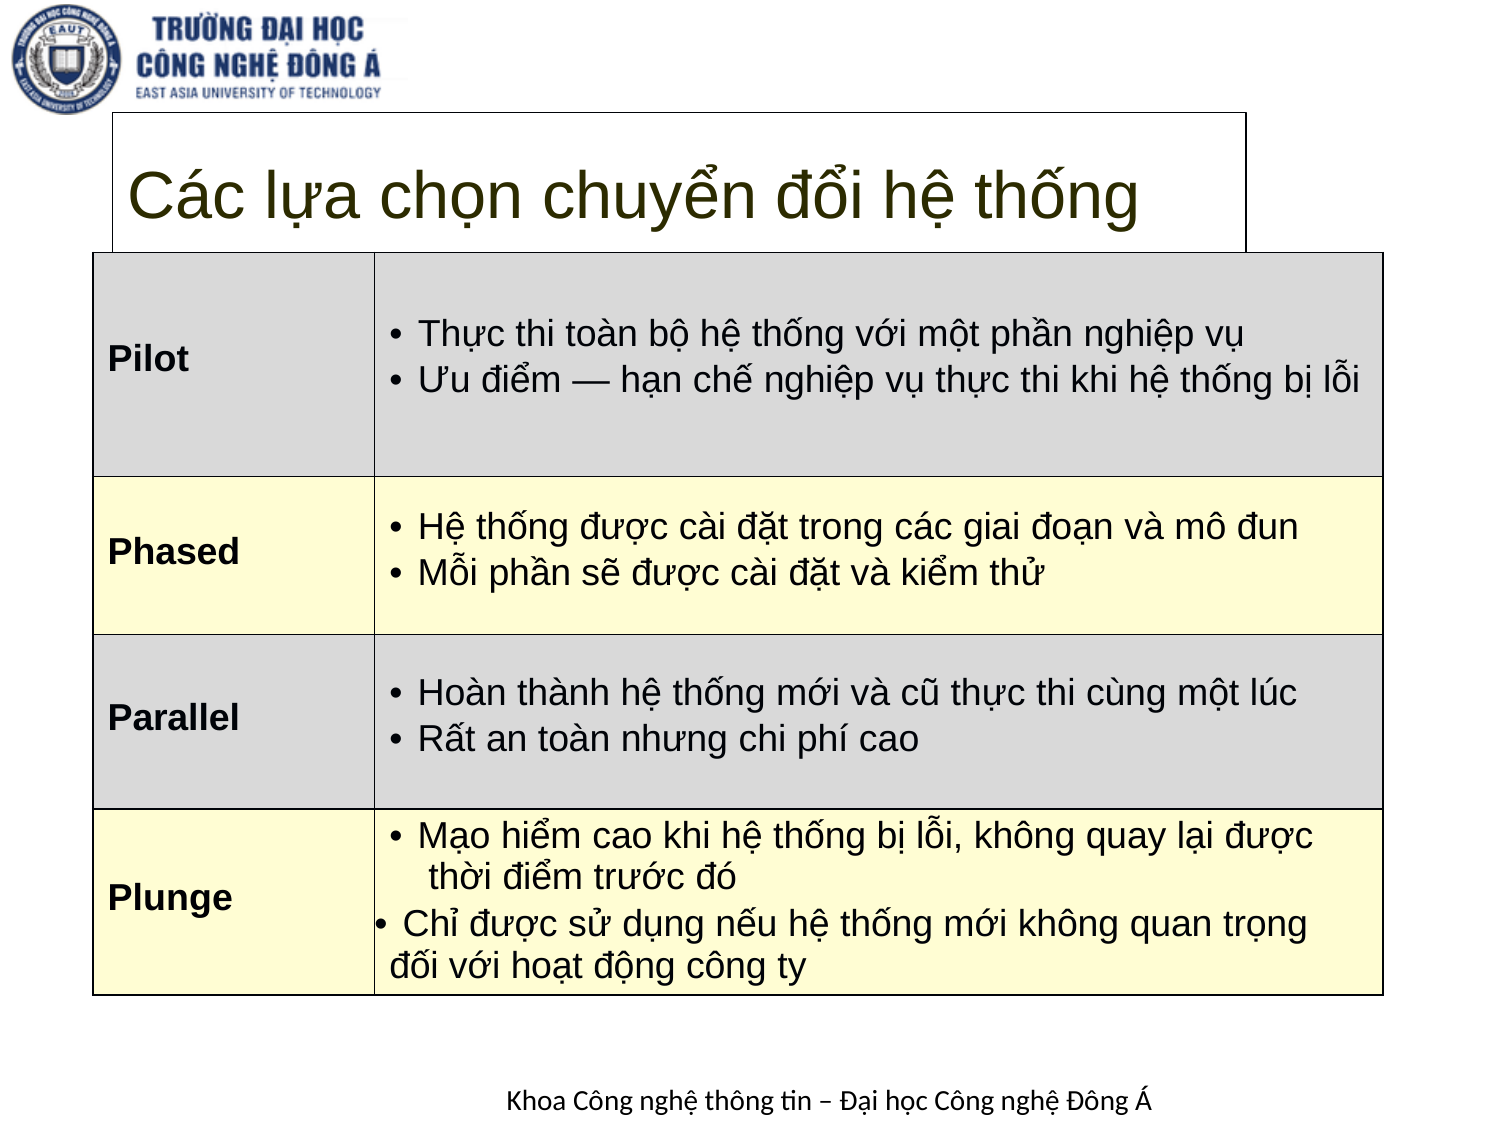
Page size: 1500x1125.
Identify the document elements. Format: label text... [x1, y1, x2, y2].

table_cell • Hoàn thành hệ thống mới và cũ thực thi cùng một lúc • Rất an toàn nhưng chi phí cao [375, 635, 1382, 808]
table_cell • Mạo hiểm cao khi hệ thống bị lỗi, không quay lại được thời điểm trước đó • Chỉ được sử dụng nếu hệ thống mới không quan trọng đối với hoạt động công ty [375, 810, 1382, 994]
table_cell Parallel [94, 635, 374, 808]
table_cell Phased [94, 477, 374, 634]
title Các lựa chọn chuyển đổi hệ thống [112, 112, 1247, 252]
table_header • Thực thi toàn bộ hệ thống với một phần nghiệp vụ • Ưu điểm — hạn chế nghiệp vụ thực thi khi hệ thống bị lỗi [375, 253, 1382, 476]
picture [4, 4, 408, 115]
table_cell Plunge [94, 810, 374, 994]
table_cell • Hệ thống được cài đặt trong các giai đoạn và mô đun • Mỗi phần sẽ được cài đặt và kiểm thử [375, 477, 1382, 634]
table_header Pilot [94, 253, 374, 476]
